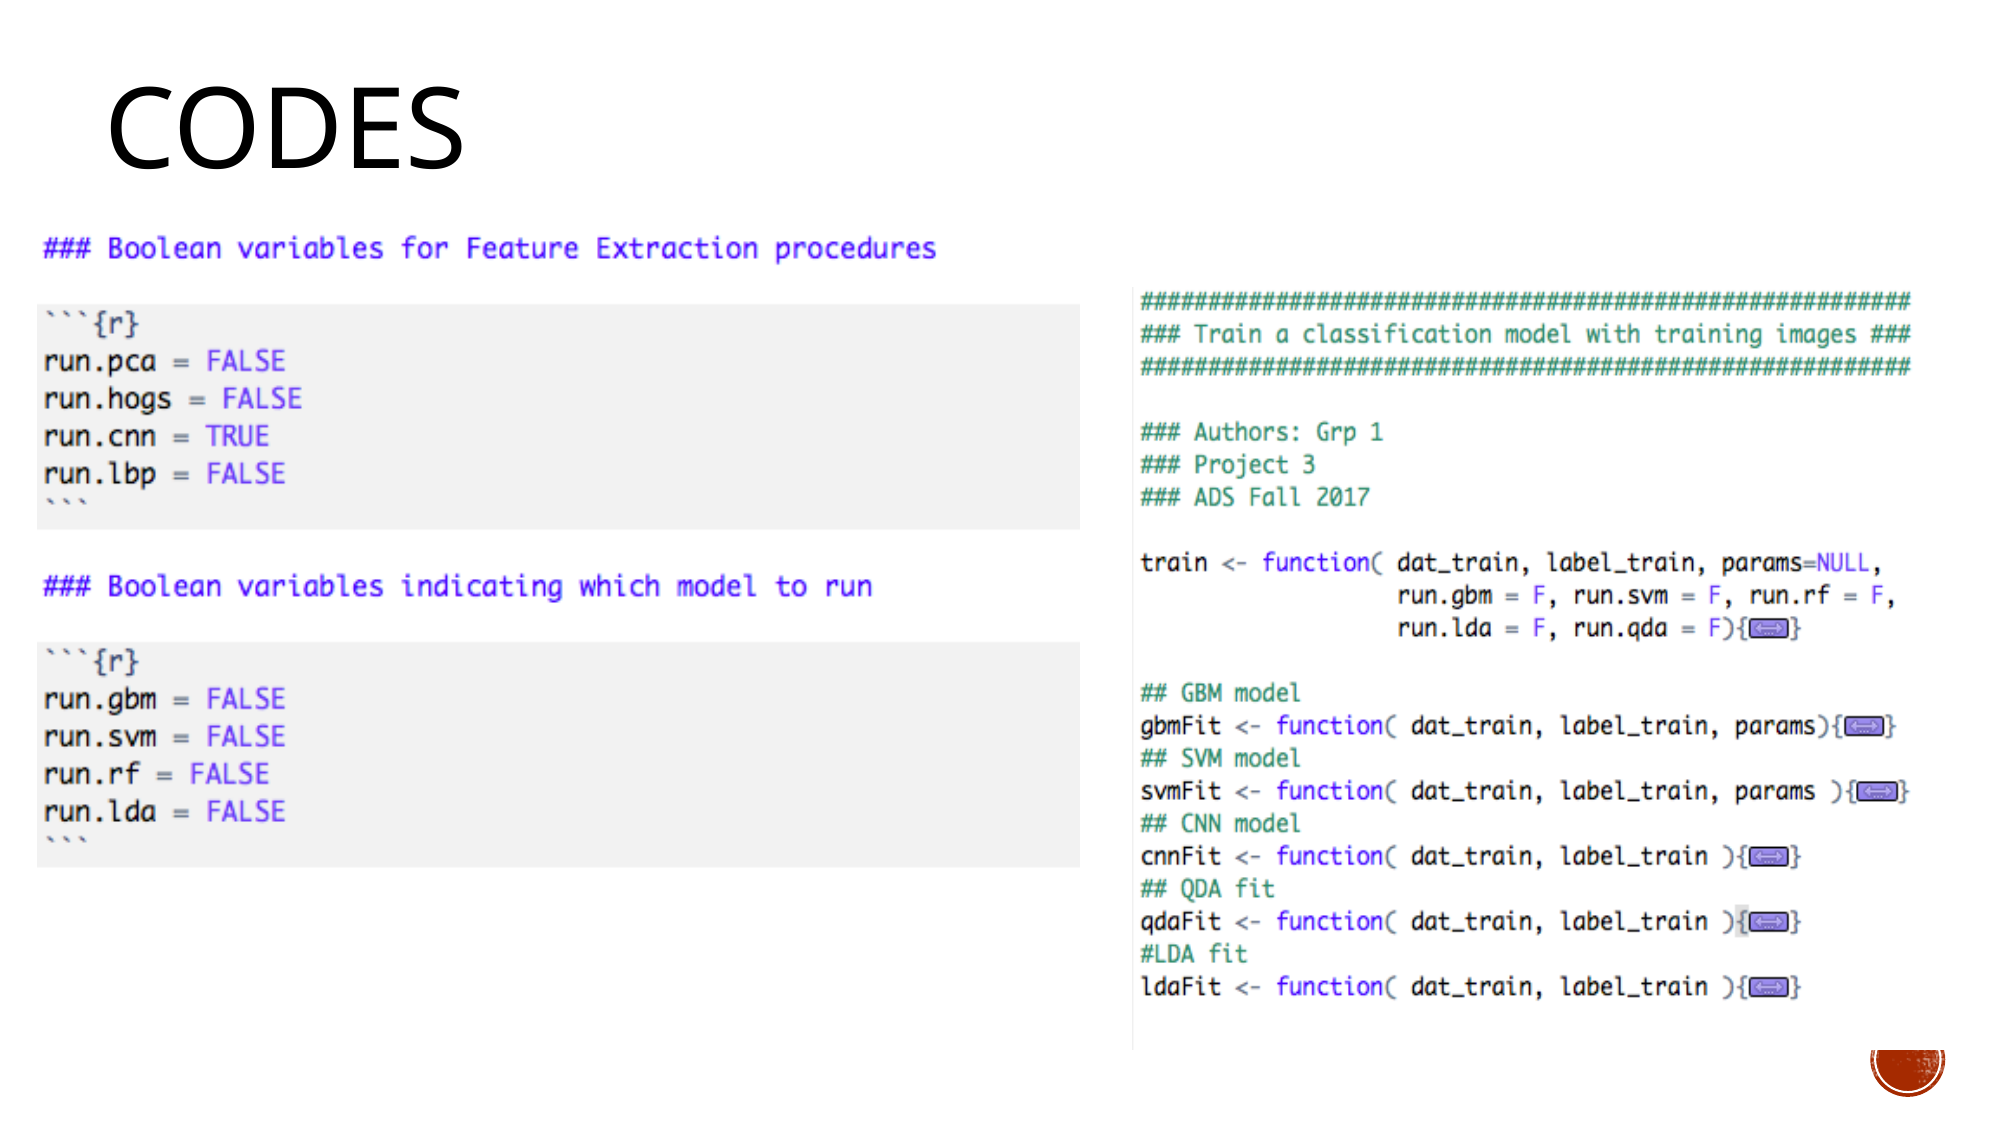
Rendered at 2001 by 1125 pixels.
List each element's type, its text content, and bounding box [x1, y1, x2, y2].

picture [37, 213, 1080, 895]
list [1135, 290, 1990, 1048]
title Codes [89, 0, 1740, 264]
